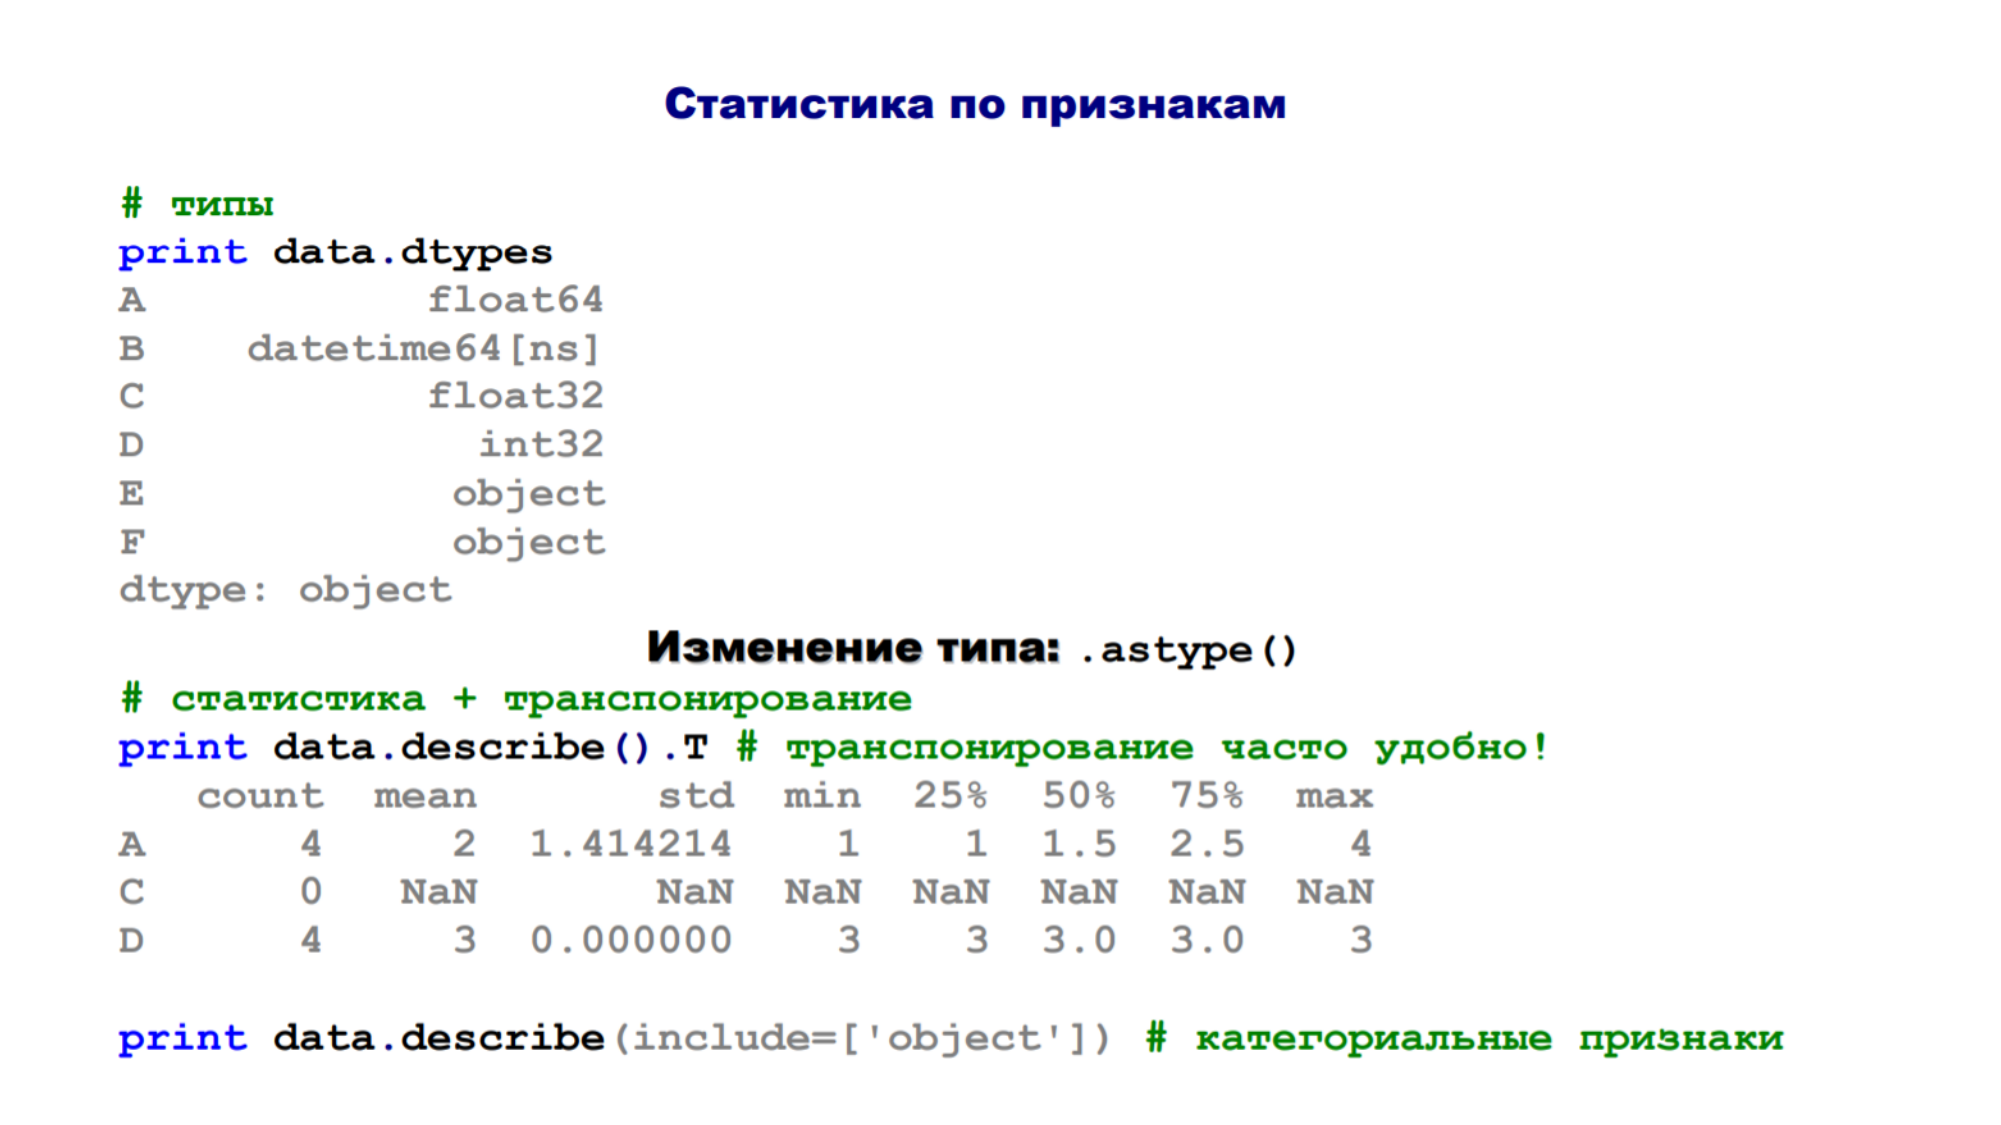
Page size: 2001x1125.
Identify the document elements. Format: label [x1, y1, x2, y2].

list [89, 81, 1797, 1073]
